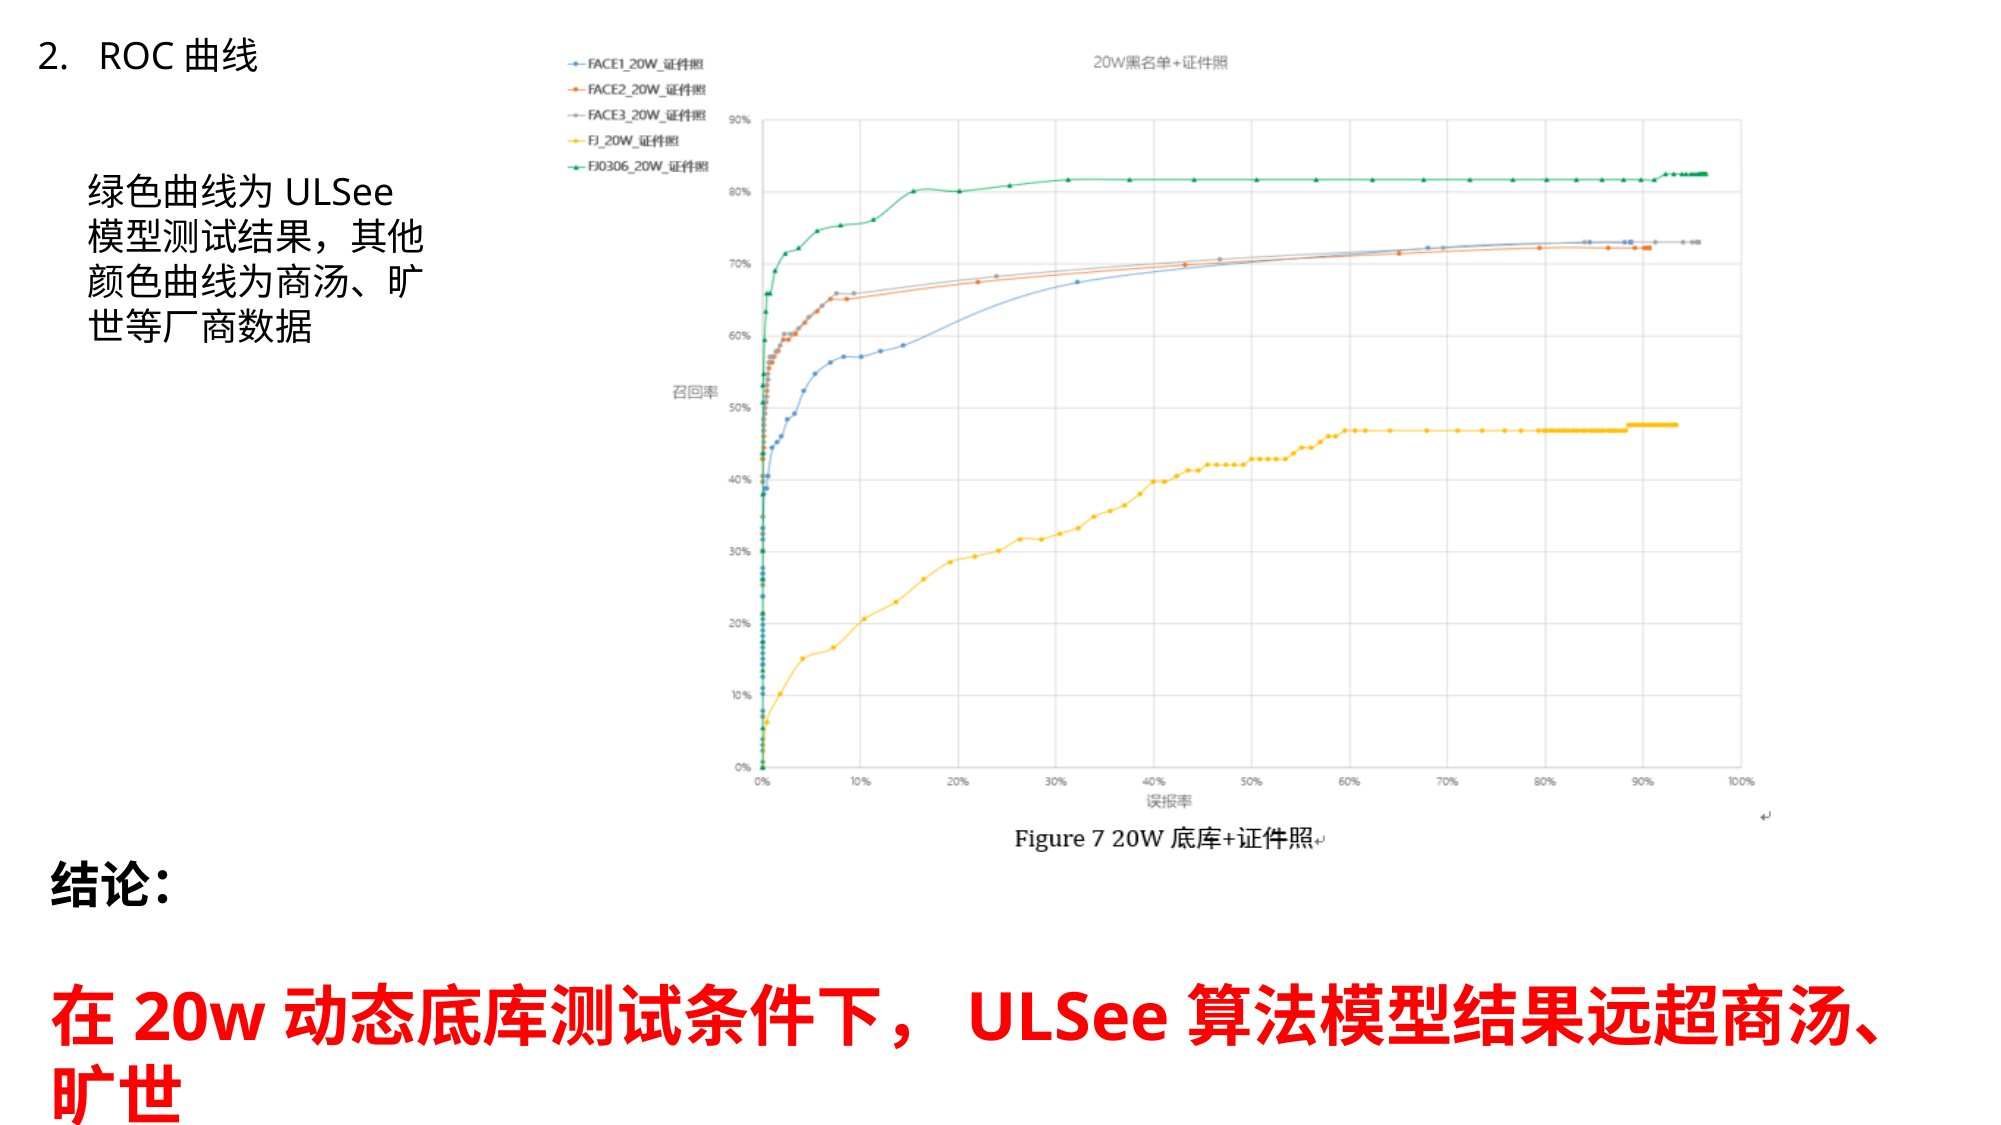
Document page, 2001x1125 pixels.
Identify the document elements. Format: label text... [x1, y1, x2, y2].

text_box 2. ROC曲线 [22, 24, 274, 85]
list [556, 42, 1787, 871]
text_box 结论： 在20w动态底库测试条件下，ULSee算法模型结果远超商汤、旷世 [35, 846, 1973, 1125]
text_box 绿色曲线为ULSee模型测试结果，其他颜色曲线为商汤、旷世等厂商数据 [73, 160, 447, 356]
